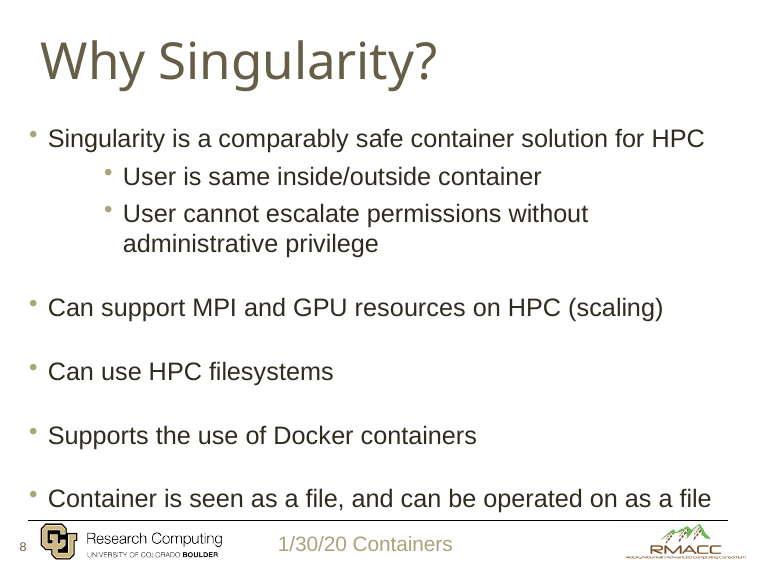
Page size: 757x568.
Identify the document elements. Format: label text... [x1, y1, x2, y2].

text_box Singularity is a comparably safe container solution for HPC User is same inside/outside container User cannot escalate permissions without administrative privilege Can support MPI and GPU resources on HPC (scaling) Can use HPC filesystems Supports the use of Docker containers Container is seen as a file, and can be operated on as a file [28, 115, 716, 513]
slide_number 8 [15, 539, 35, 562]
picture [622, 524, 748, 563]
title Why Singularity? [40, 28, 654, 90]
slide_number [275, 530, 474, 556]
picture [40, 523, 222, 560]
